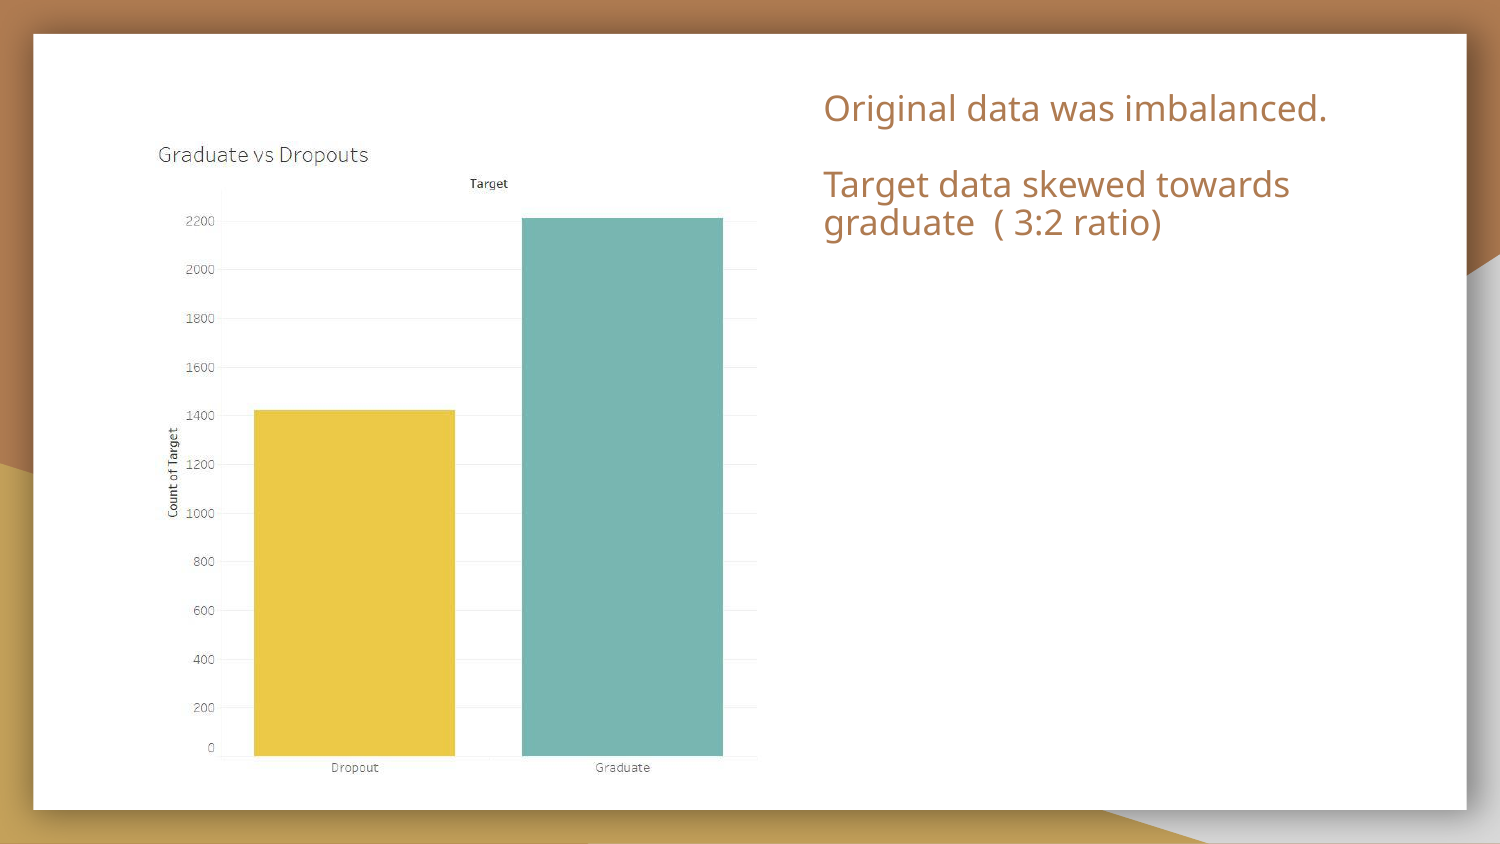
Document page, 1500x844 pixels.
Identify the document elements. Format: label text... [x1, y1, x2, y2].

title Original data was imbalanced. Target data skewed towards graduate ( 3:2 ratio) [808, 76, 1393, 258]
picture [154, 140, 762, 779]
